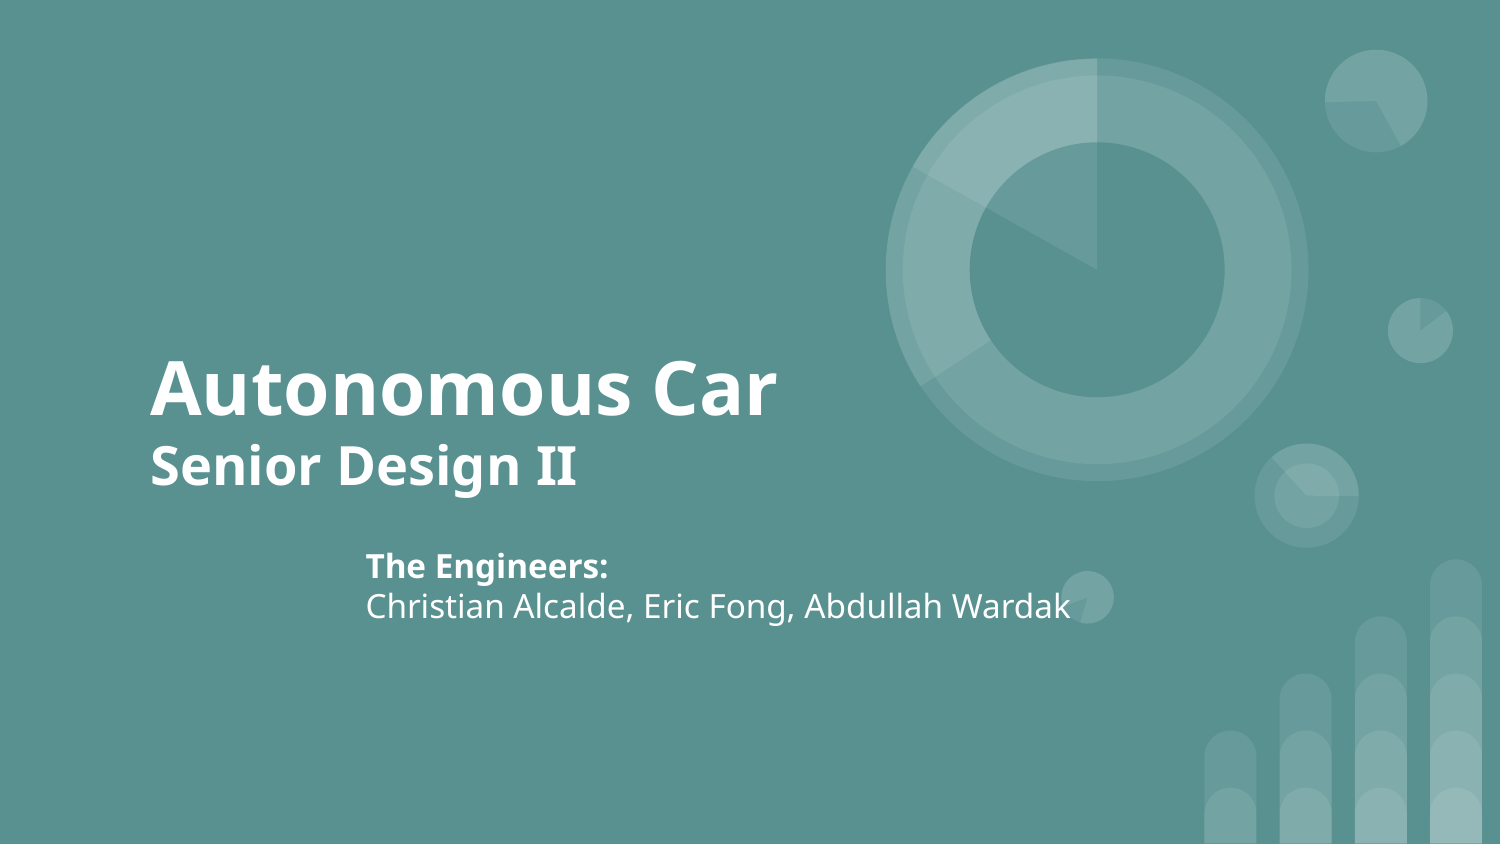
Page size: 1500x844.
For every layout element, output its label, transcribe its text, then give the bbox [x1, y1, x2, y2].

subtitle The Engineers: Christian Alcalde, Eric Fong, Abdullah Wardak [350, 530, 1150, 720]
title Autonomous Car Senior Design II [135, 264, 834, 572]
